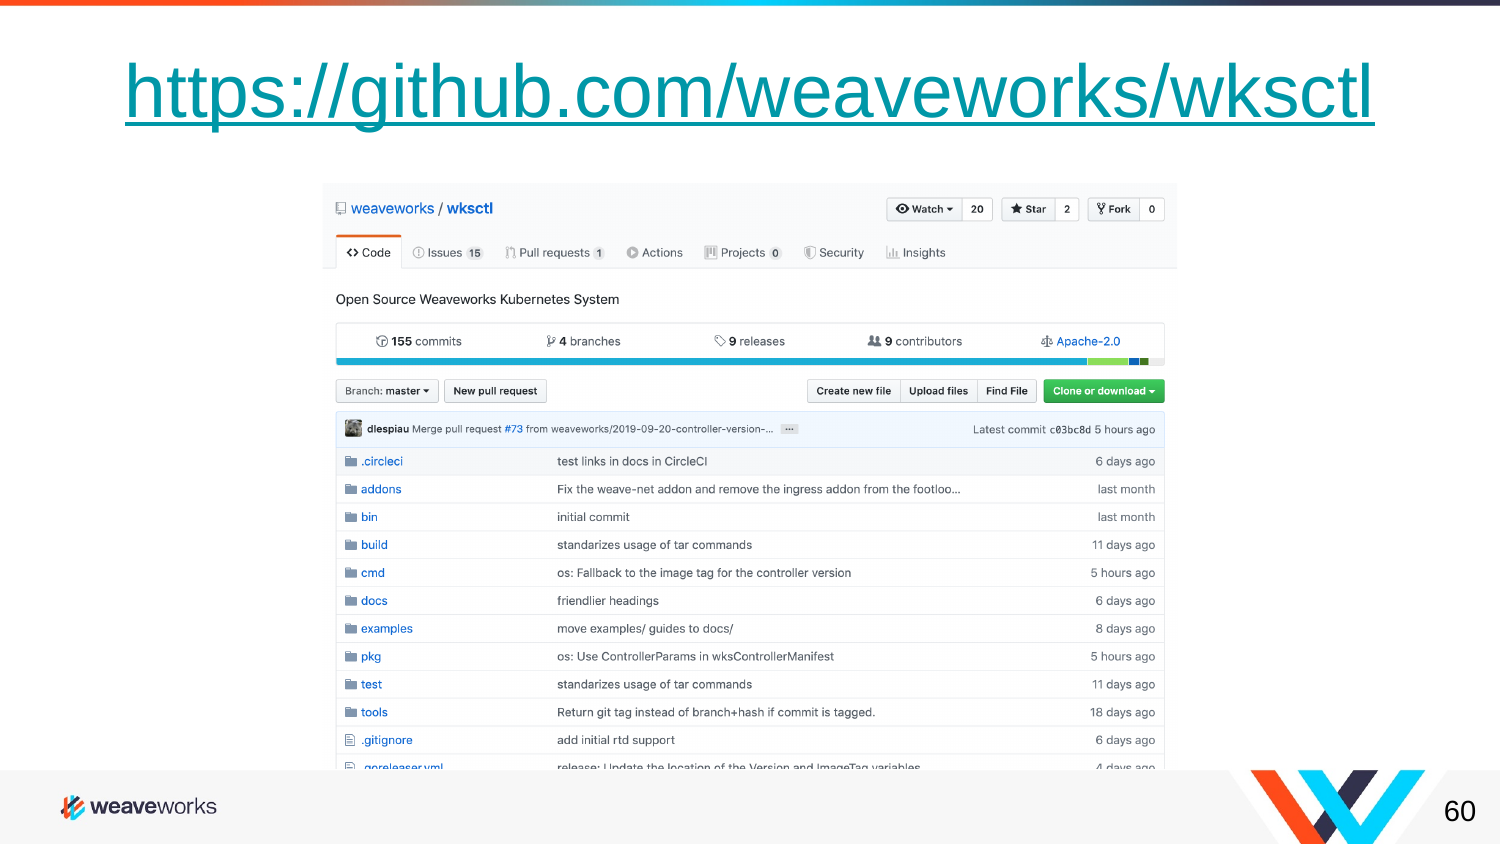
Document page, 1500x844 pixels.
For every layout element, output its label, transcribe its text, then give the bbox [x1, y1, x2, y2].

picture [0, 0, 1500, 844]
slide_number ‹#› [1423, 777, 1498, 842]
text_box https://github.com/weaveworks/wksctl [64, 27, 1436, 174]
